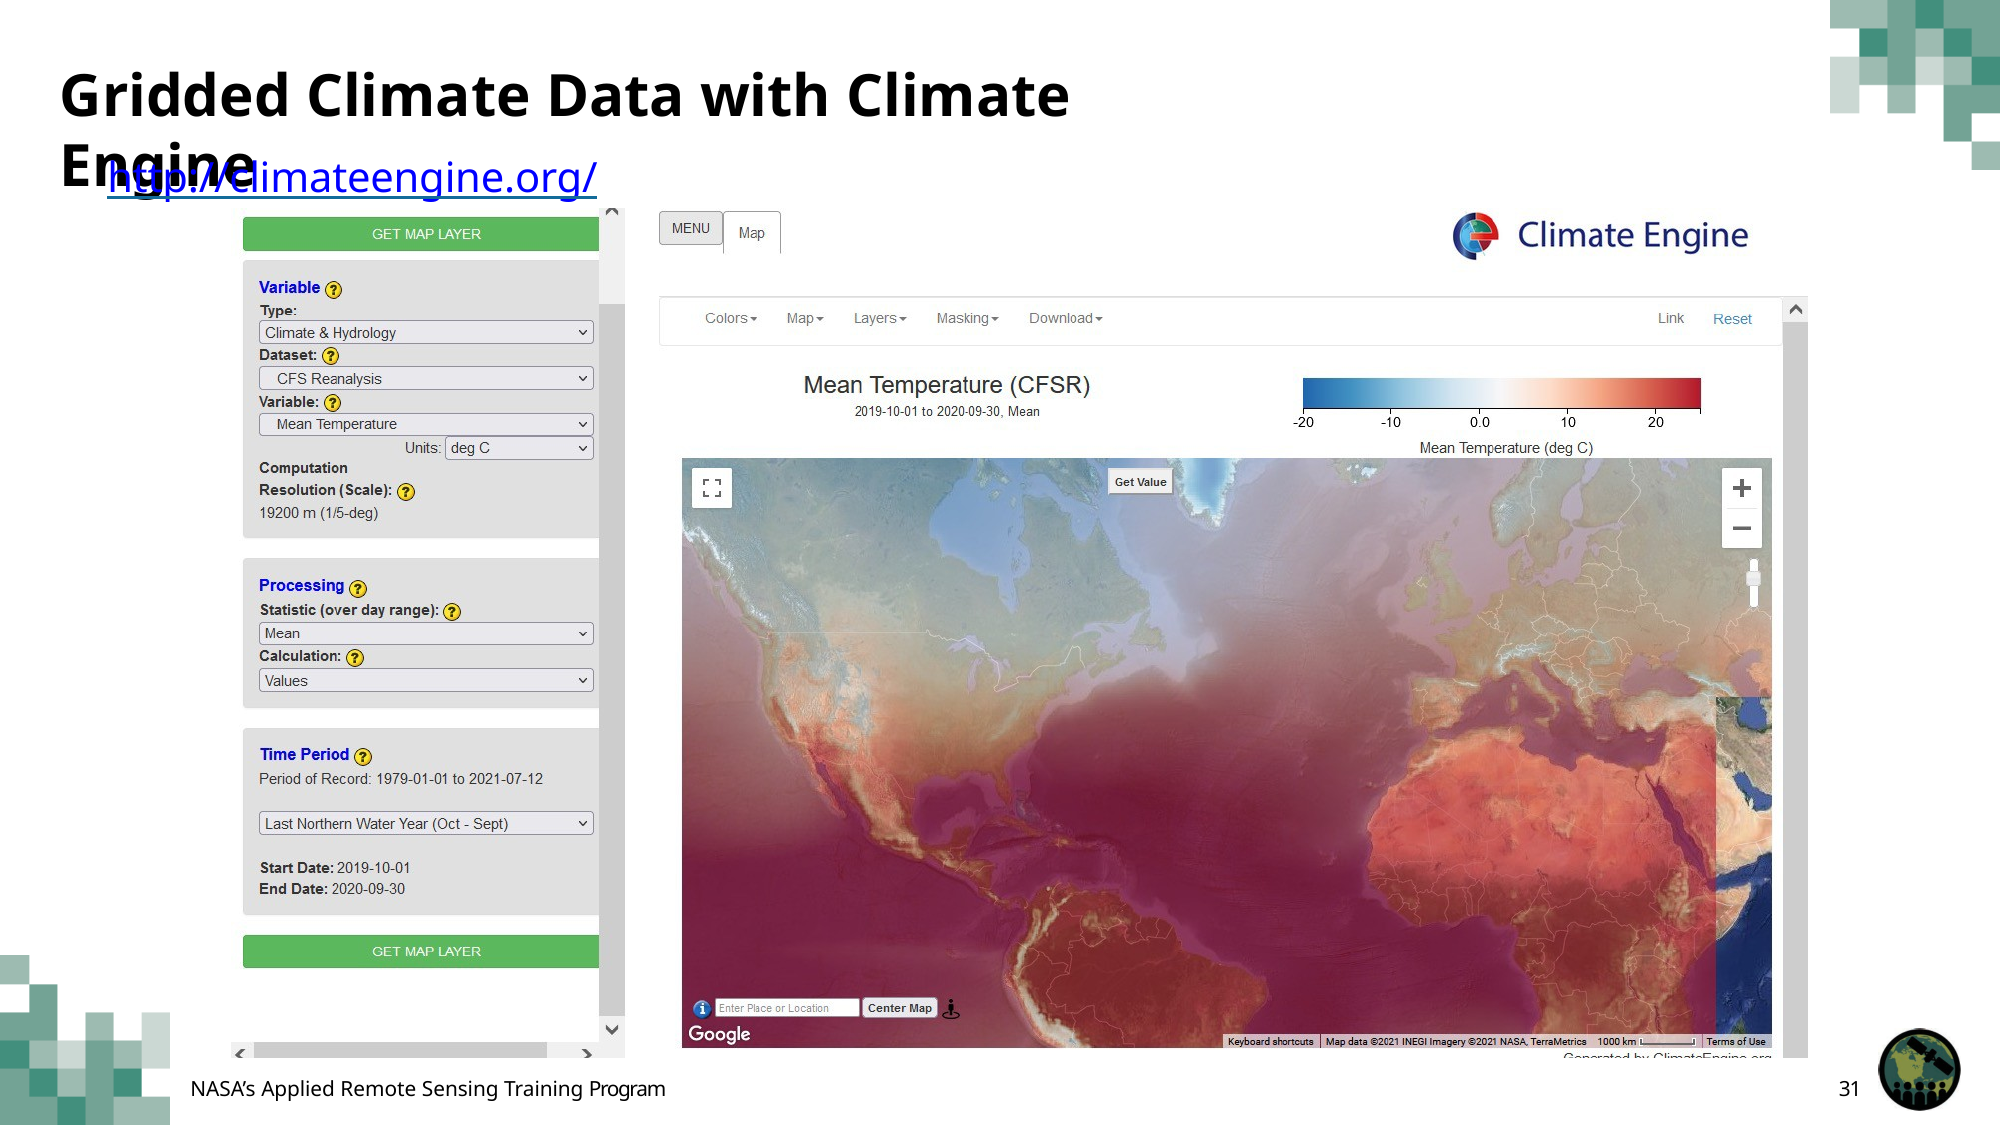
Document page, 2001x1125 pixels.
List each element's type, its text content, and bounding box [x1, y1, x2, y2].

title Gridded Climate Data with Climate Engine [57, 55, 1261, 246]
text_box http://climateengine.org/ [105, 148, 632, 208]
picture [1878, 1028, 1961, 1111]
picture [1830, 0, 2000, 170]
picture [0, 955, 170, 1125]
slide_number 31 [1832, 1072, 1871, 1125]
picture [231, 208, 1808, 1058]
footer NASA’s Applied Remote Sensing Training Program [188, 1072, 693, 1125]
